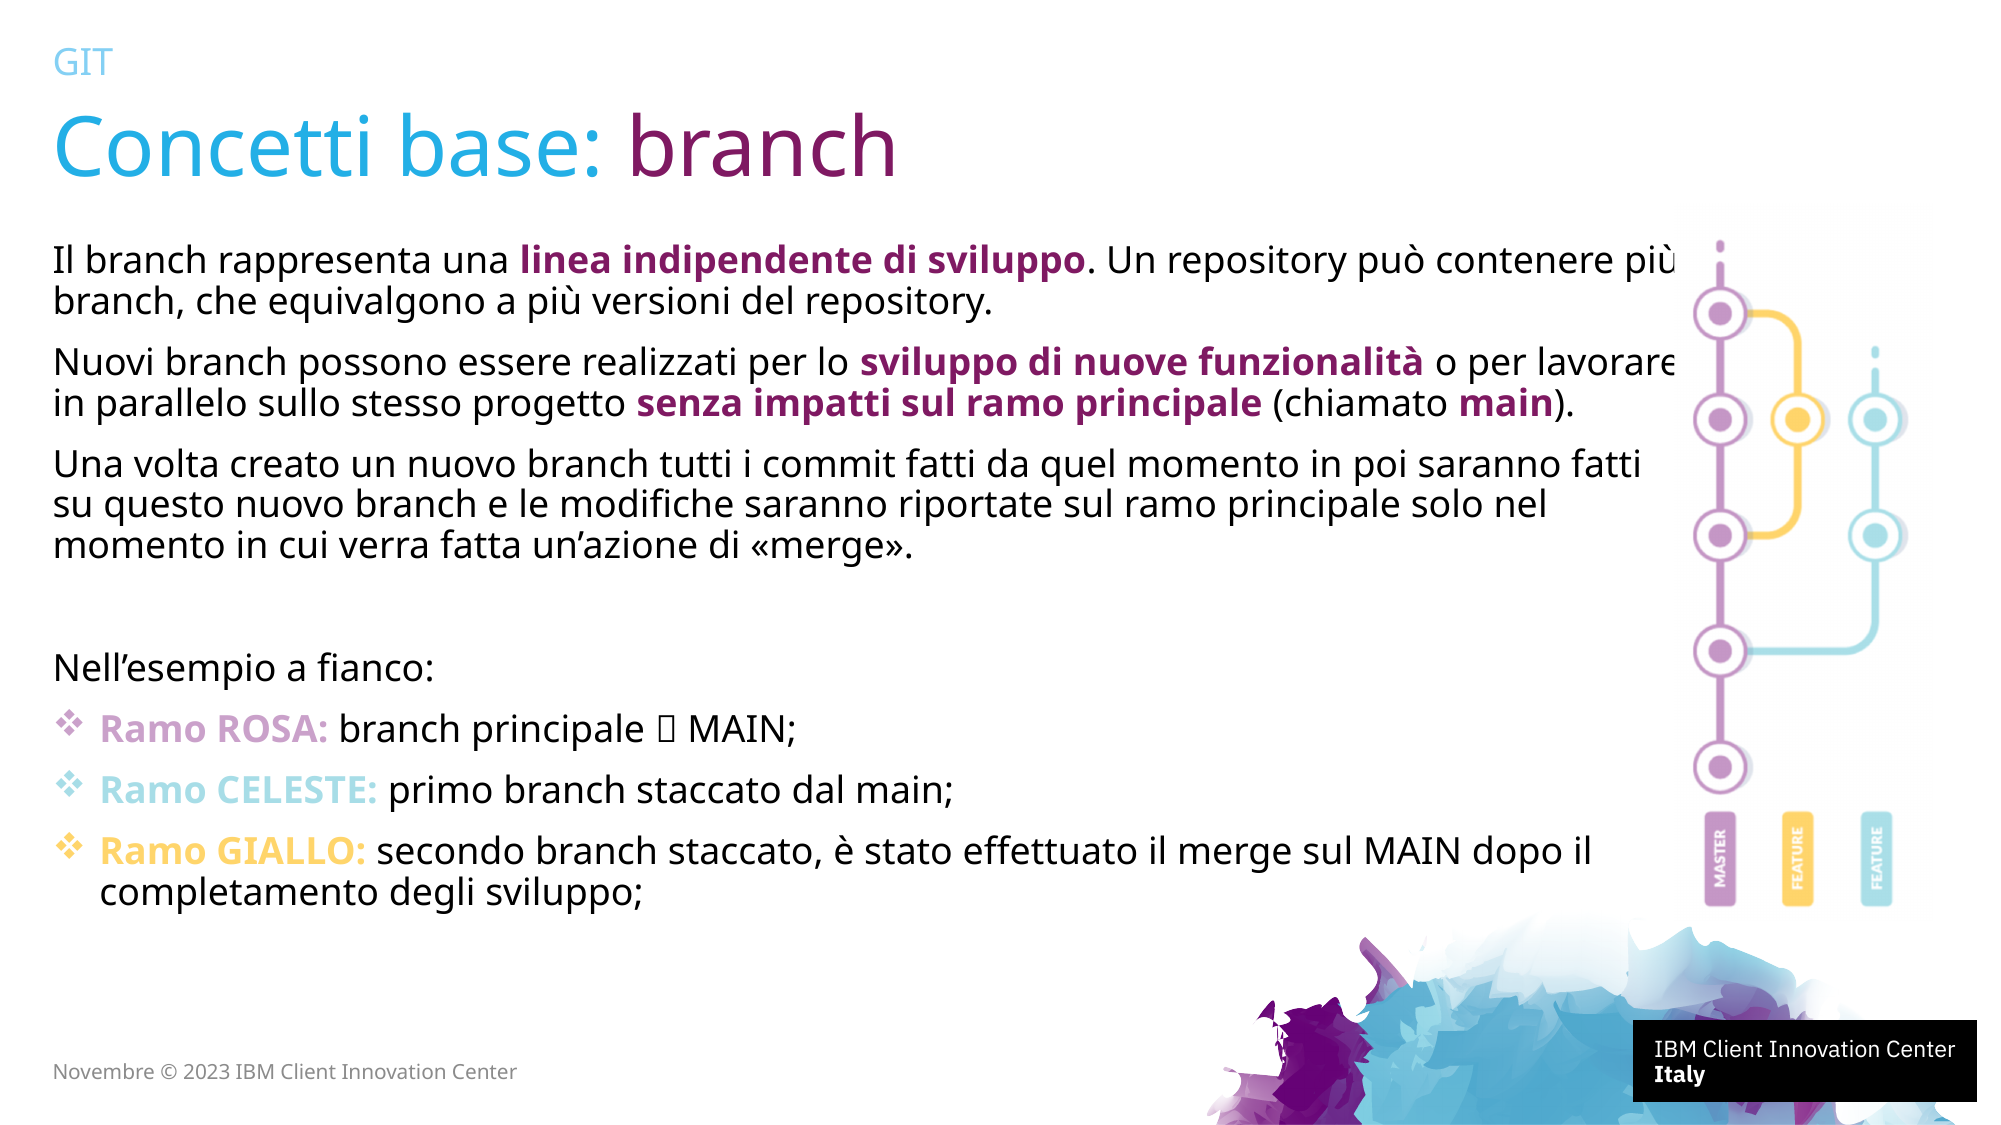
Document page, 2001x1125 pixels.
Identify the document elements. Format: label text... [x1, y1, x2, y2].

list GIT [37, 35, 713, 85]
list Il branch rappresenta una linea indipendente di sviluppo. Un repository può contenere più branch, che equivalgono a più versioni del repository. Nuovi branch possono essere realizzati per lo sviluppo di nuove funzionalità o per lavorare in parallelo sullo stesso progetto senza impatti sul ramo principale (chiamato main). Una volta creato un nuovo branch tutti i commit fatti da quel momento in poi saranno fatti su questo nuovo branch e le modifiche saranno riportate sul ramo principale solo nel momento in cui verra fatta un’azione di «merge». Nell’esempio a fianco: Ramo ROSA: branch principale  MAIN; Ramo CELESTE: primo branch staccato dal main; Ramo GIALLO: secondo branch staccato, è stato effettuato il merge sul MAIN dopo il completamento degli sviluppo; [37, 234, 1674, 870]
picture [1166, 204, 2000, 1125]
title Concetti base: branch [37, 97, 1560, 203]
footer Novembre © 2023 IBM Client Innovation Center [37, 1042, 554, 1103]
